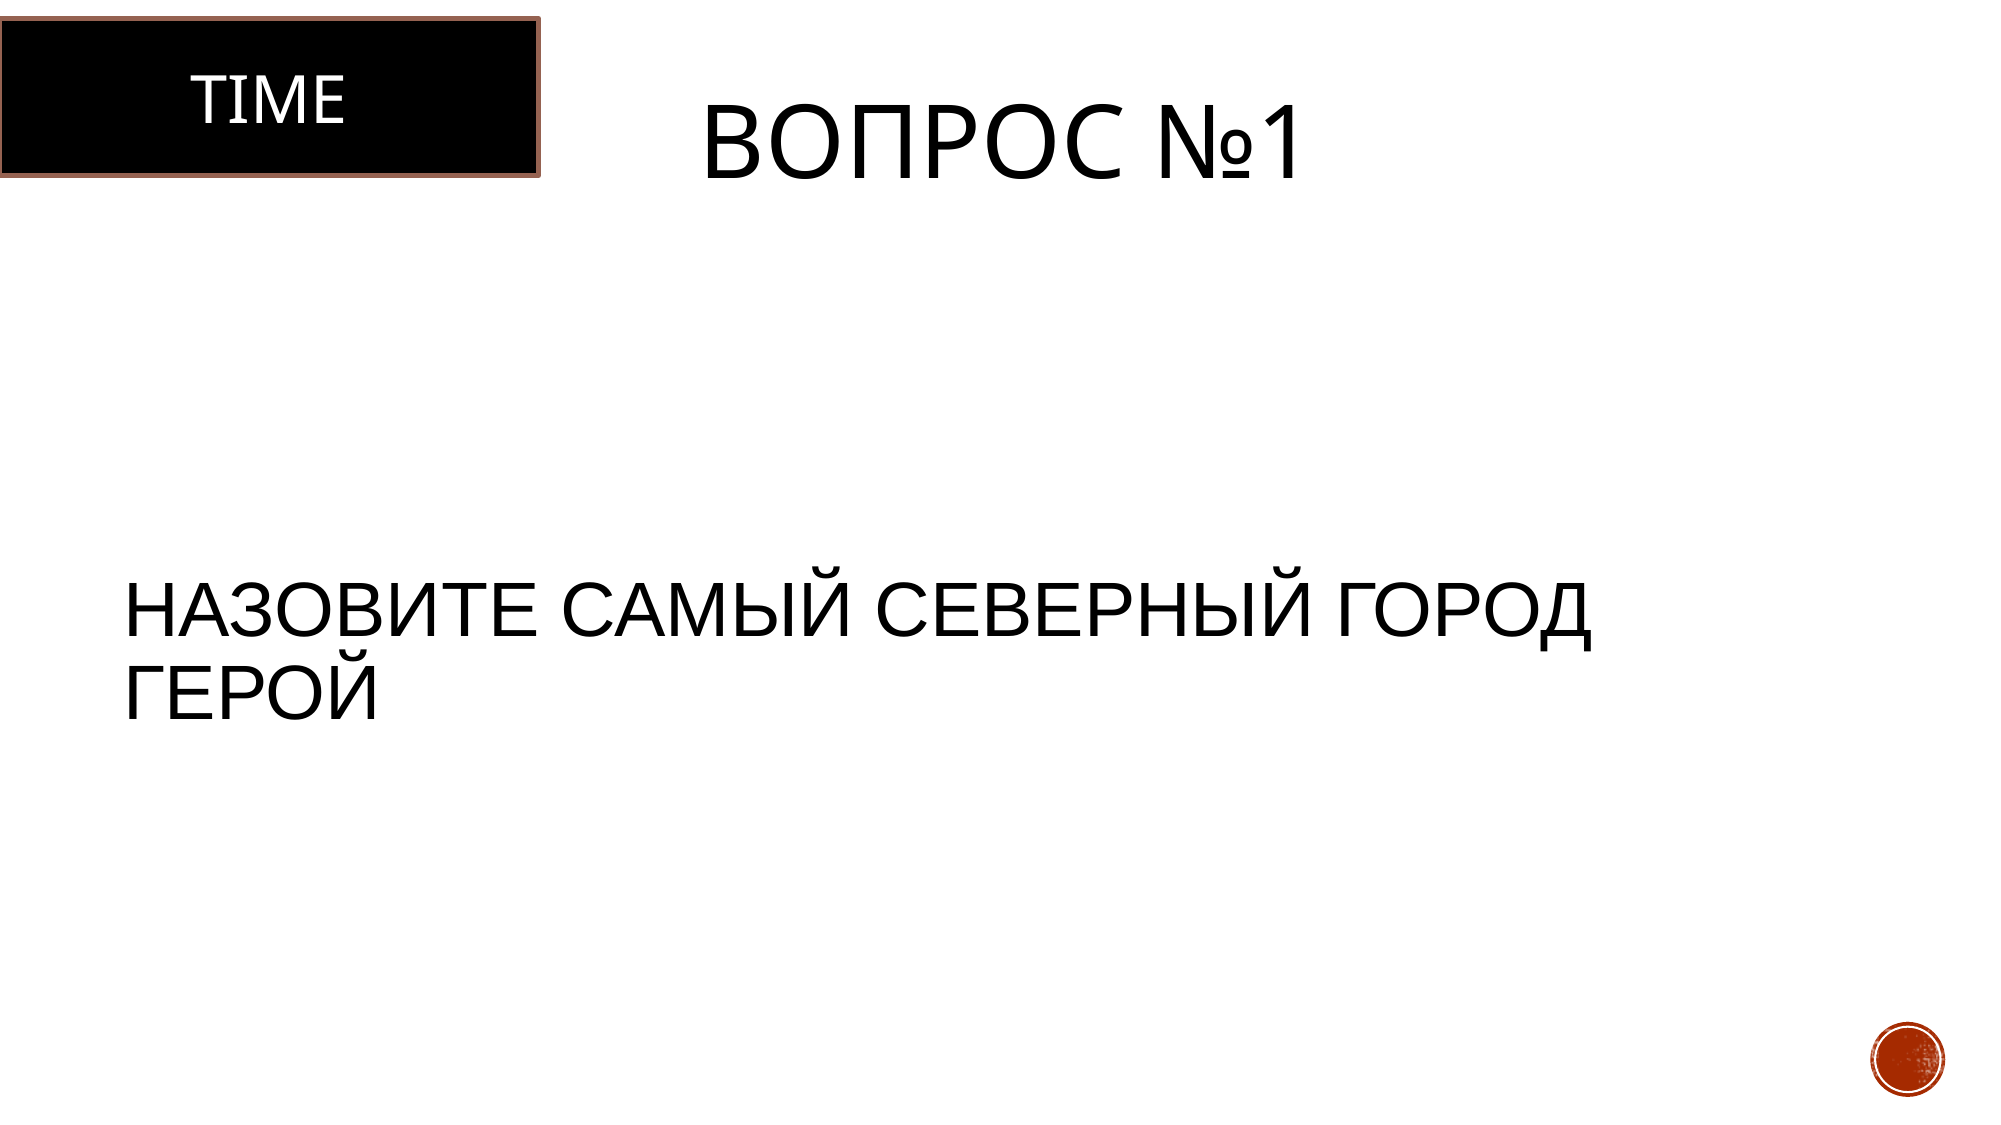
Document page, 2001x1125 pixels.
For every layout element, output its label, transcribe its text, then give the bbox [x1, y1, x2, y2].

title Вопрос №1 [683, 36, 1338, 255]
text_box TIME [0, 17, 540, 177]
text_box Назовите самый северный город герой [108, 562, 1856, 780]
